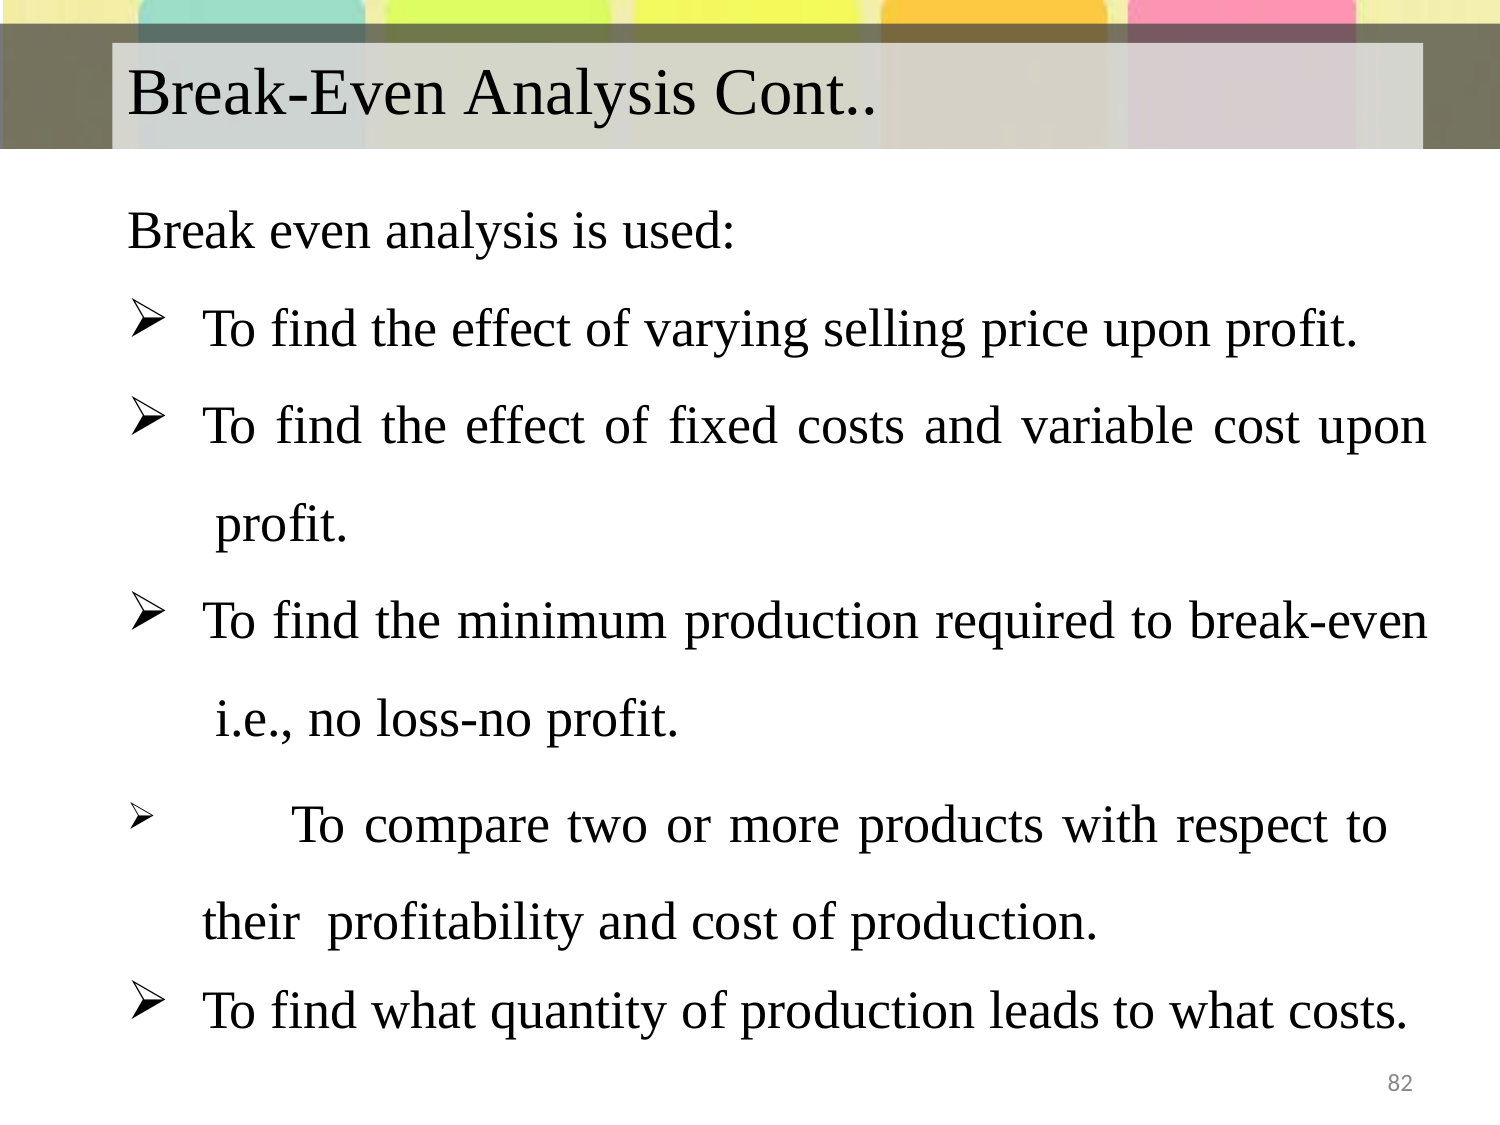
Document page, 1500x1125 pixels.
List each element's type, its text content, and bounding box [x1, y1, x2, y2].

text_box Break even analysis is used: To find the effect of varying selling price upon profit. To find the effect of fixed costs and variable cost upon profit. To find the minimum production required to break-even i.e., no loss-no profit. To compare two or more products with respect to their profitability and cost of production. To find what quantity of production leads to what costs. [125, 160, 1435, 1040]
slide_number 82 [1374, 1059, 1420, 1125]
picture [3, 0, 1500, 23]
title Break-Even Analysis Cont.. [112, 42, 1424, 236]
